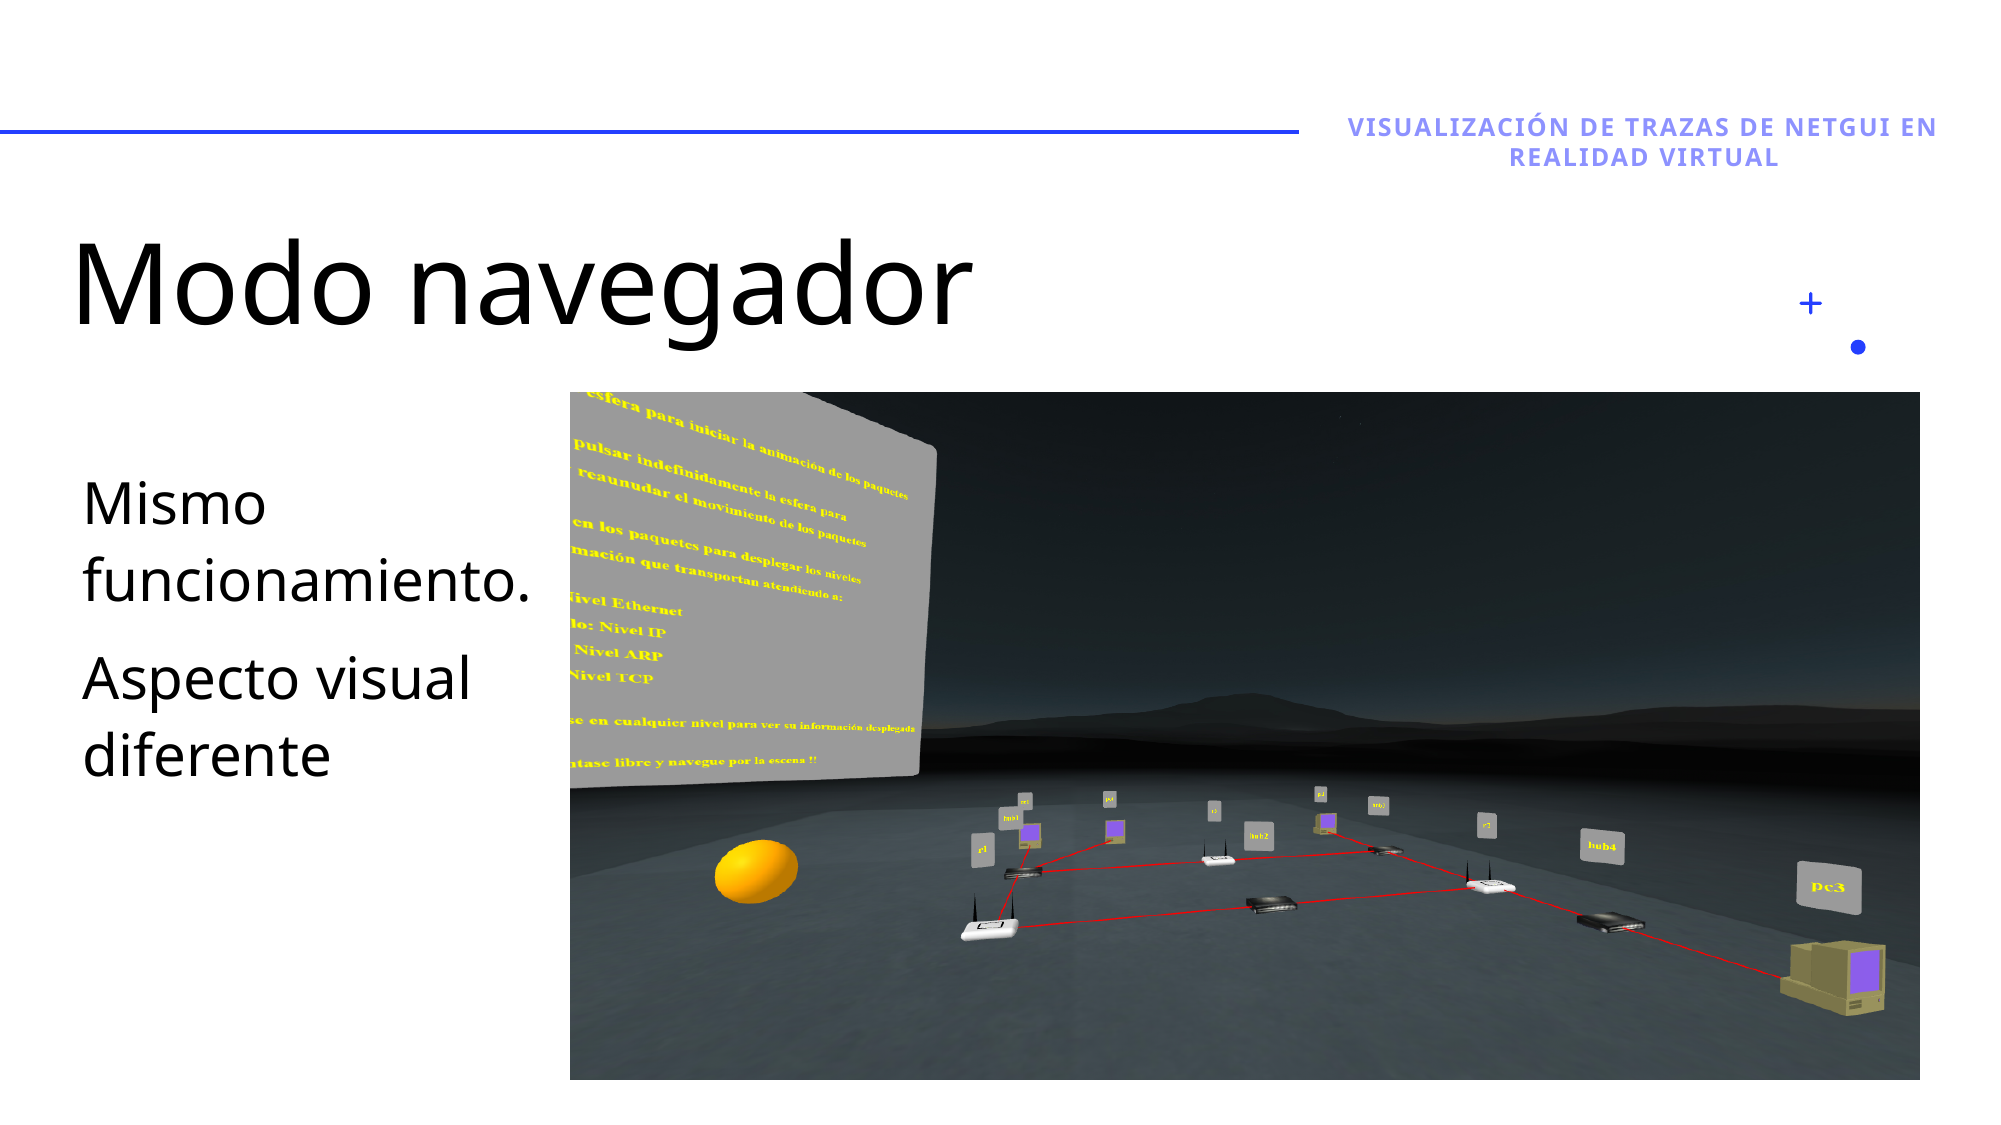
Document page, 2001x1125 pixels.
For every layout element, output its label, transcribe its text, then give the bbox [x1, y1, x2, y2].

list Mismo funcionamiento. Aspecto visual diferente [67, 452, 570, 994]
footer VISUALIZACIÓN DE TRAZAS DE NETGUI EN REALIDAD VIRTUAL [1306, 101, 1982, 181]
title Modo navegador [54, 163, 1071, 357]
picture [570, 392, 1920, 1080]
